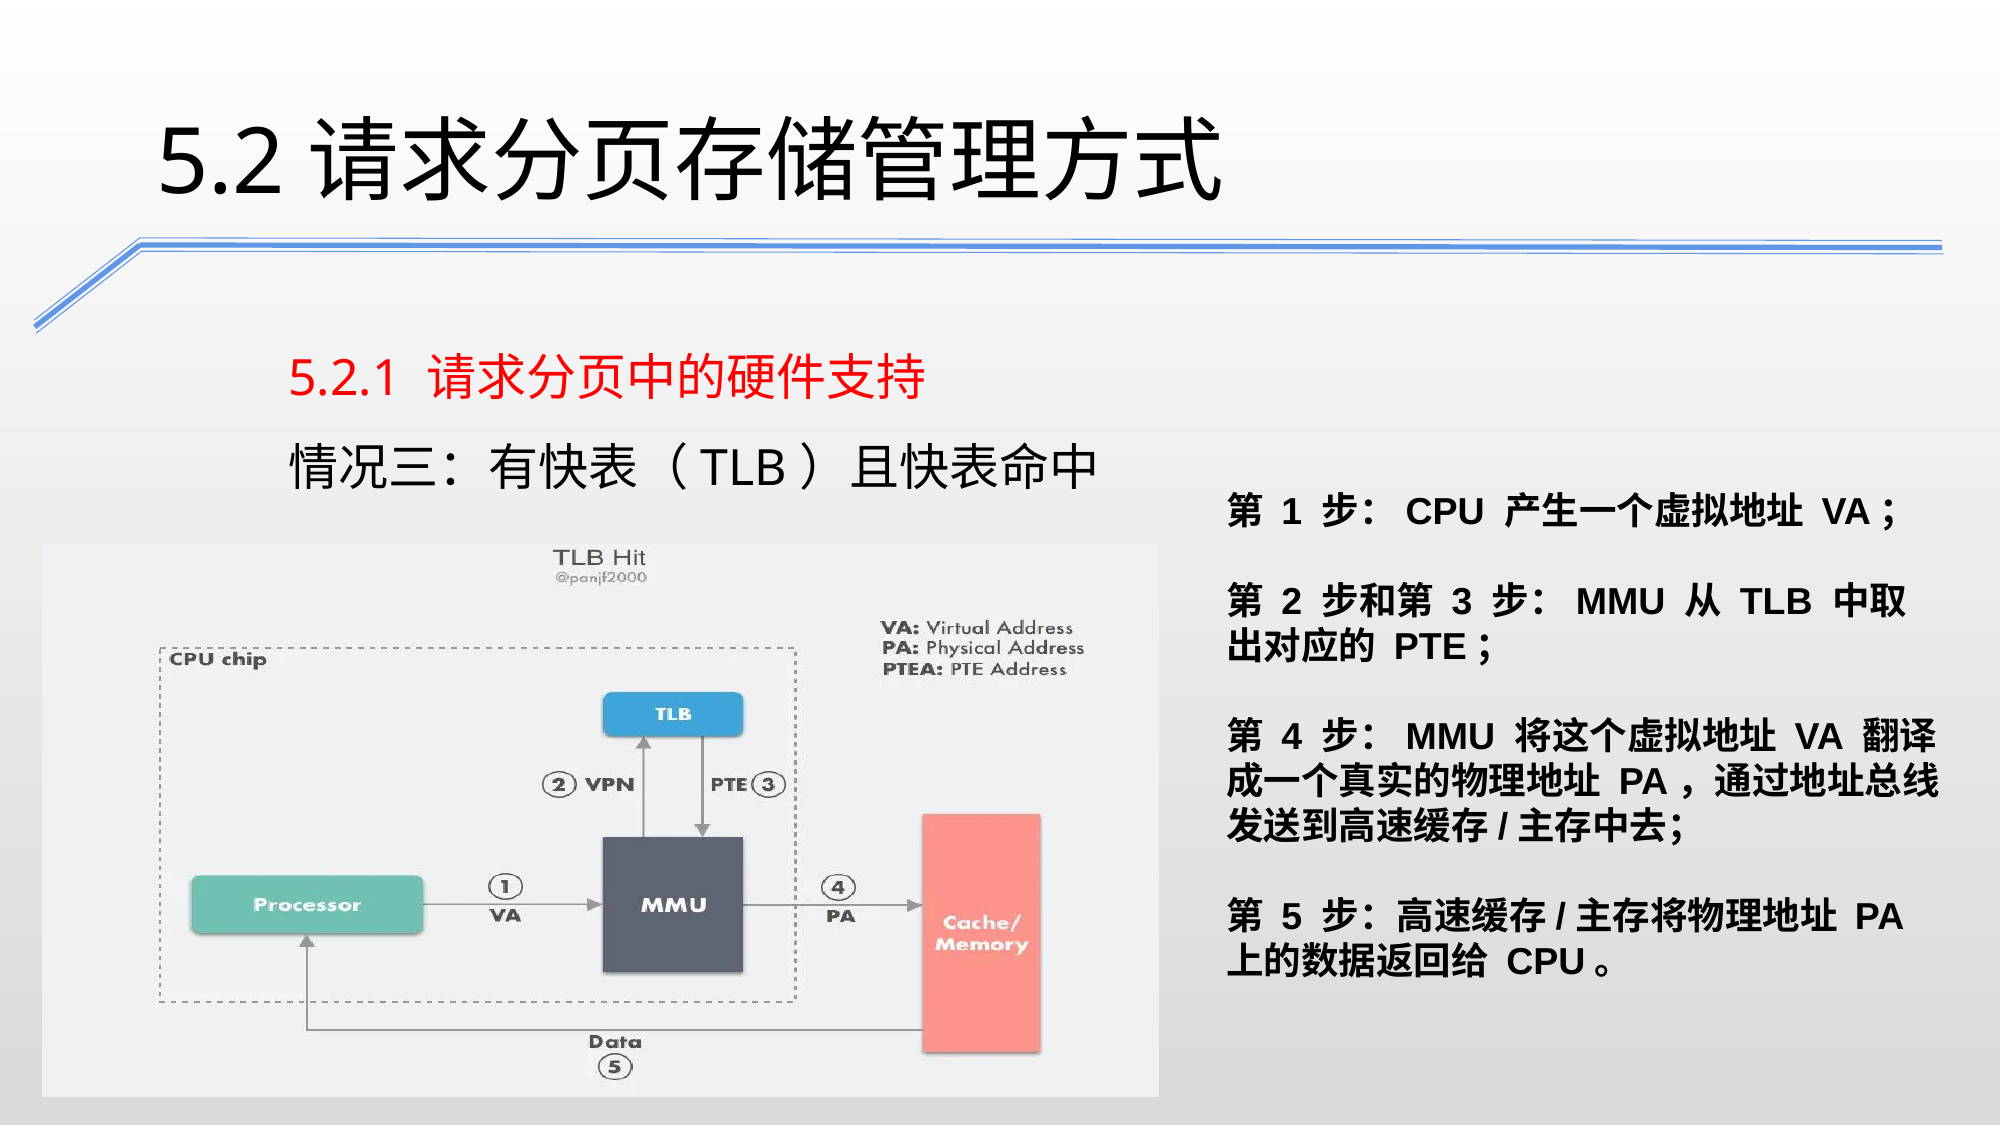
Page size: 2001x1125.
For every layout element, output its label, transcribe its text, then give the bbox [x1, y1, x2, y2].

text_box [34, 244, 1942, 327]
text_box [34, 237, 1942, 244]
text_box 5.2请求分页存储管理方式 [141, 94, 1570, 237]
picture [42, 544, 1159, 1097]
text_box 5.2.1 请求分页中的硬件支持 情况三：有快表（TLB）且快表命中 [273, 307, 1992, 503]
text_box 第 1 步：CPU 产生一个虚拟地址 VA； 第 2 步和第 3 步：MMU 从 TLB 中取出对应的 PTE； 第 4 步：MMU 将这个虚拟地址 VA 翻译成一个真实的物理地址 PA，通过地址总线发送到高速缓存/主存中去； 第 5 步：高速缓存/主存将物理地址 PA 上的数据返回给 CPU。 [1211, 434, 1956, 989]
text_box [36, 251, 1944, 334]
